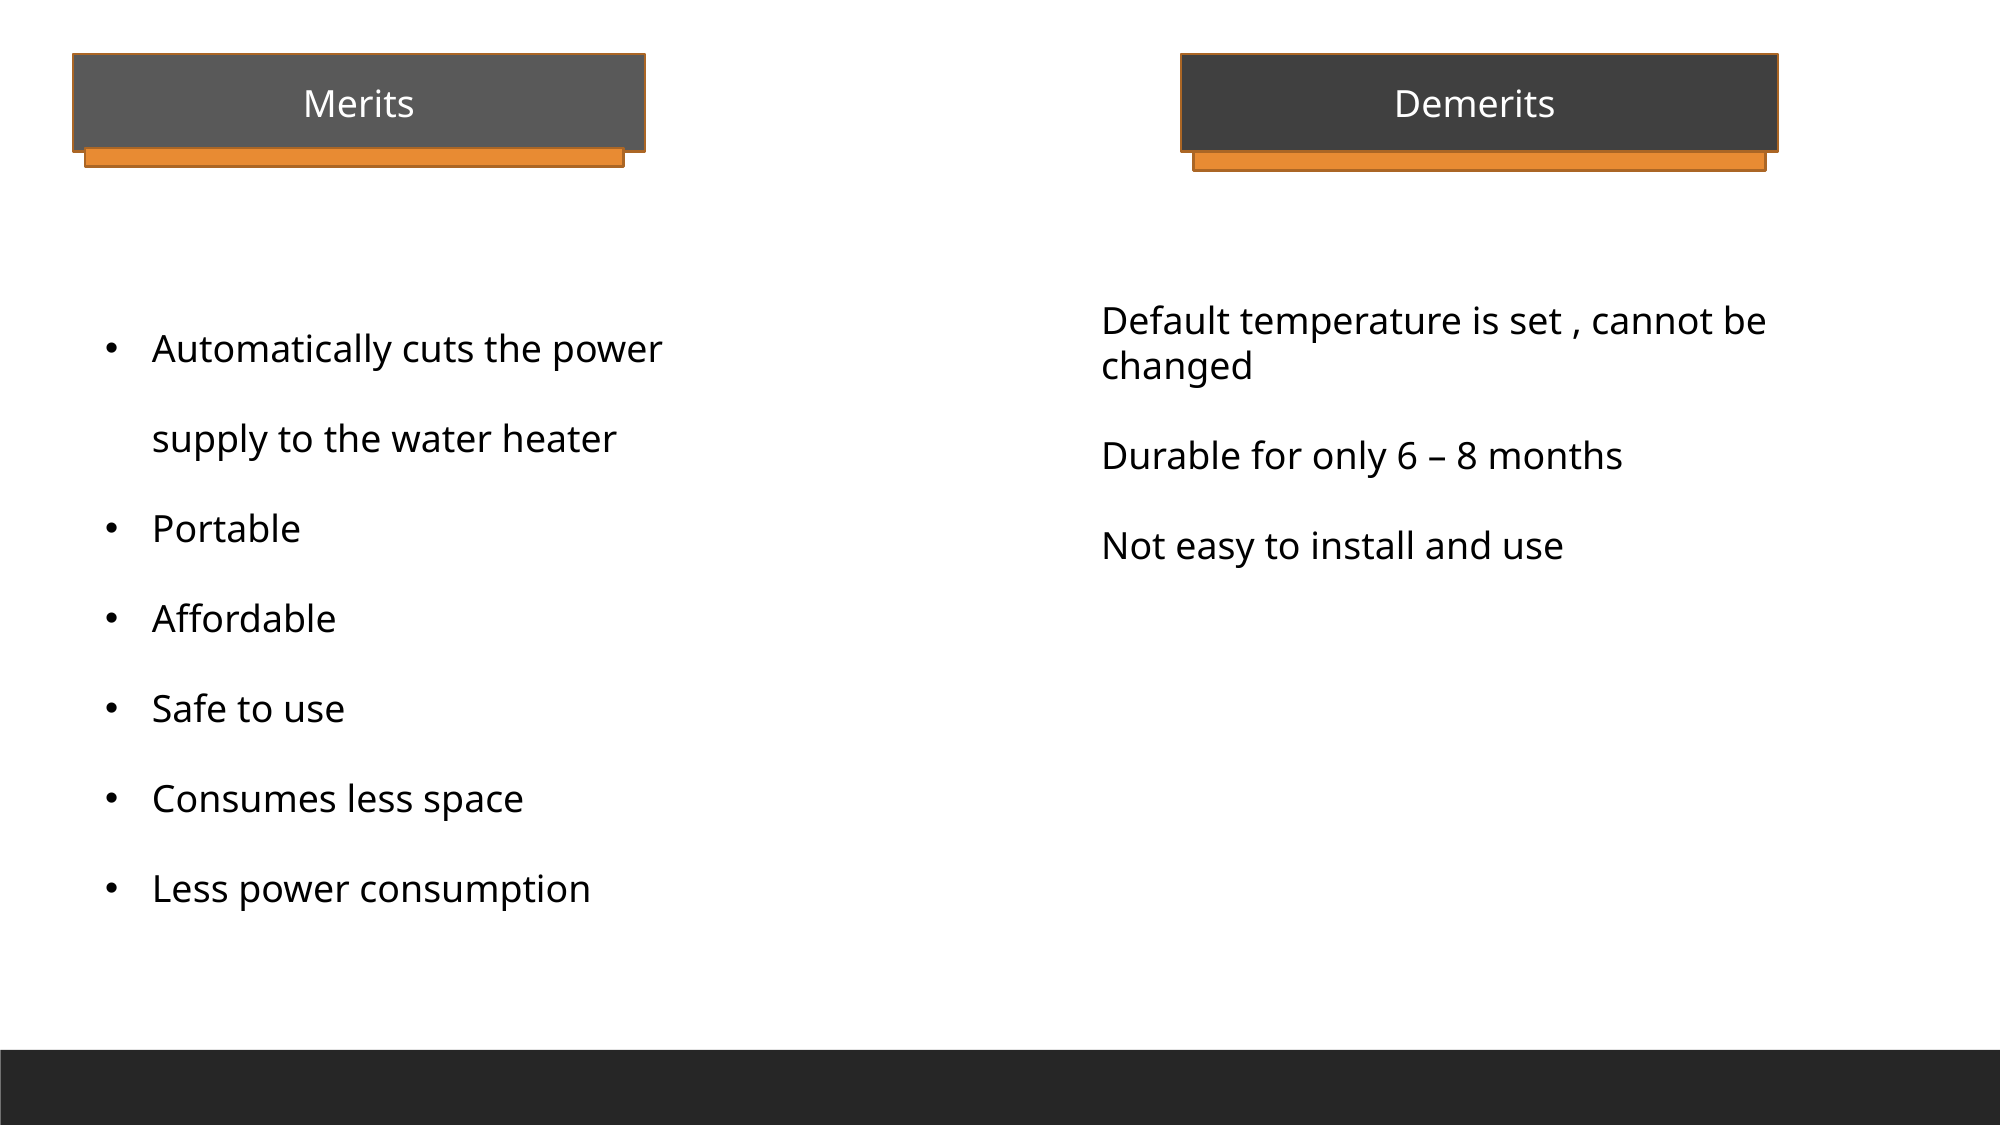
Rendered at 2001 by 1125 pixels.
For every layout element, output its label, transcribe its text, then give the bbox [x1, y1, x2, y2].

text_box Merits [72, 53, 646, 153]
text_box Automatically cuts the power supply to the water heater Portable Affordable Safe to use Consumes less space Less power consumption [90, 272, 765, 962]
text_box [1192, 150, 1767, 172]
text_box Demerits [1180, 53, 1779, 153]
text_box Default temperature is set , cannot be changed Durable for only 6 – 8 months Not easy to install and use [1086, 289, 1885, 710]
text_box [84, 147, 625, 168]
